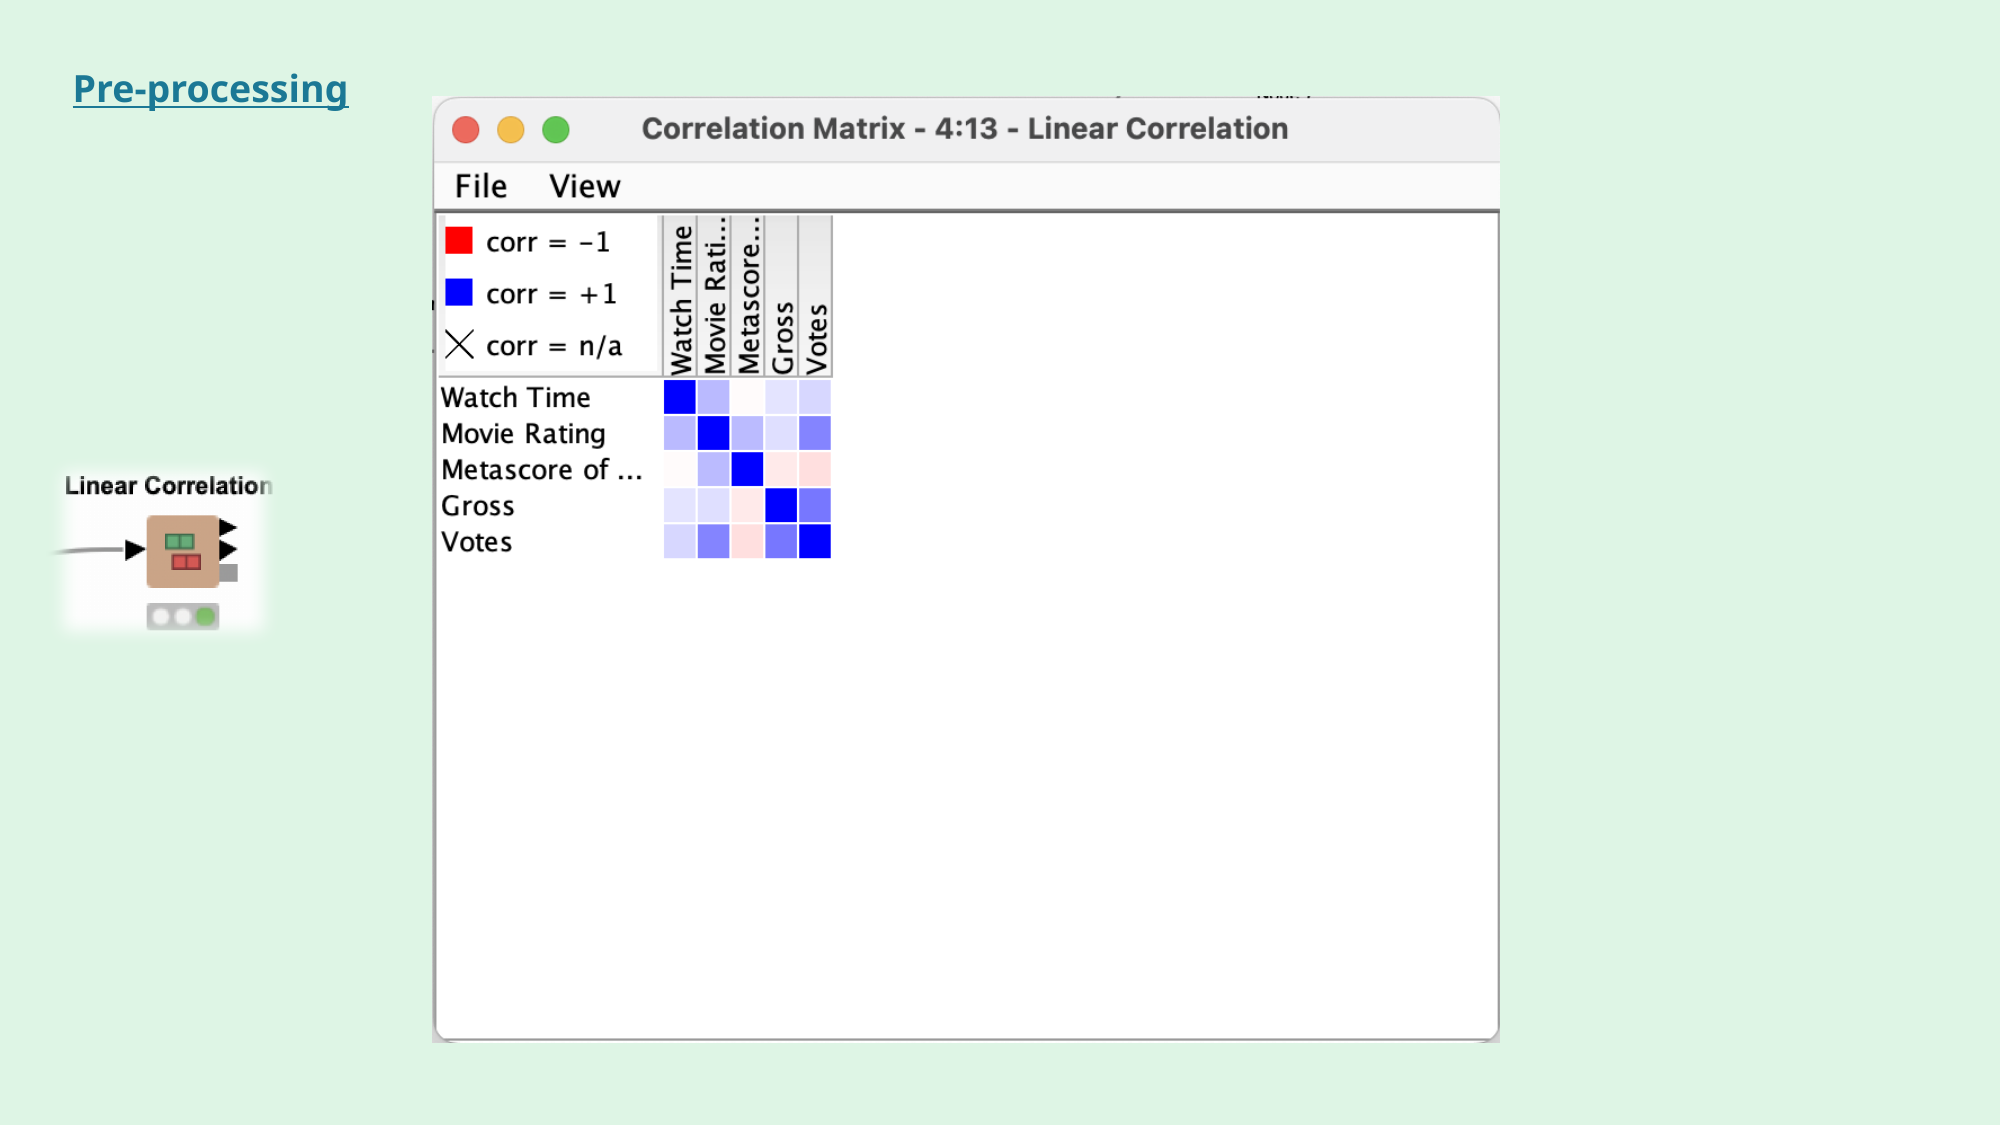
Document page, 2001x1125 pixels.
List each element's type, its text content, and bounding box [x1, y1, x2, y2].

text_box Pre-processing [57, 57, 430, 118]
picture [45, 454, 282, 649]
picture [432, 96, 1500, 1043]
